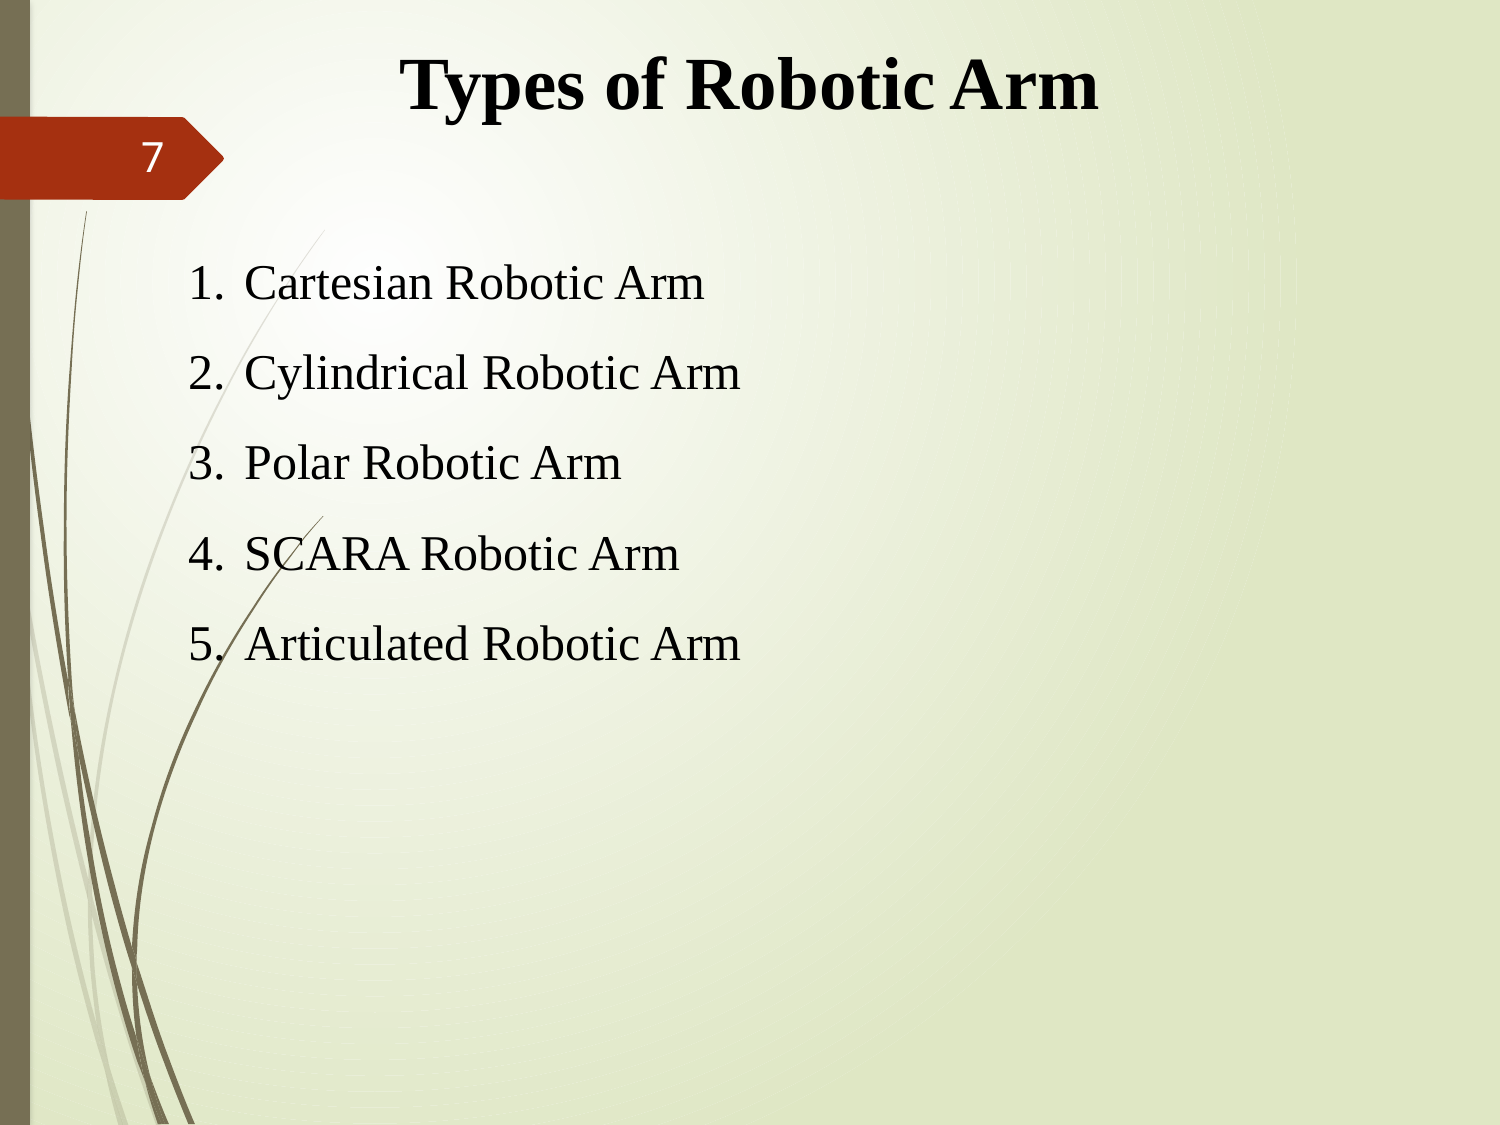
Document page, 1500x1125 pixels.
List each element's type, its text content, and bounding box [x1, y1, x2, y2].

slide_number 7 [83, 129, 180, 190]
text_box Cartesian Robotic Arm Cylindrical Robotic Arm Polar Robotic Arm SCARA Robotic Arm Articulated Robotic Arm [173, 212, 1327, 768]
title Types of Robotic Arm [0, 26, 1500, 140]
